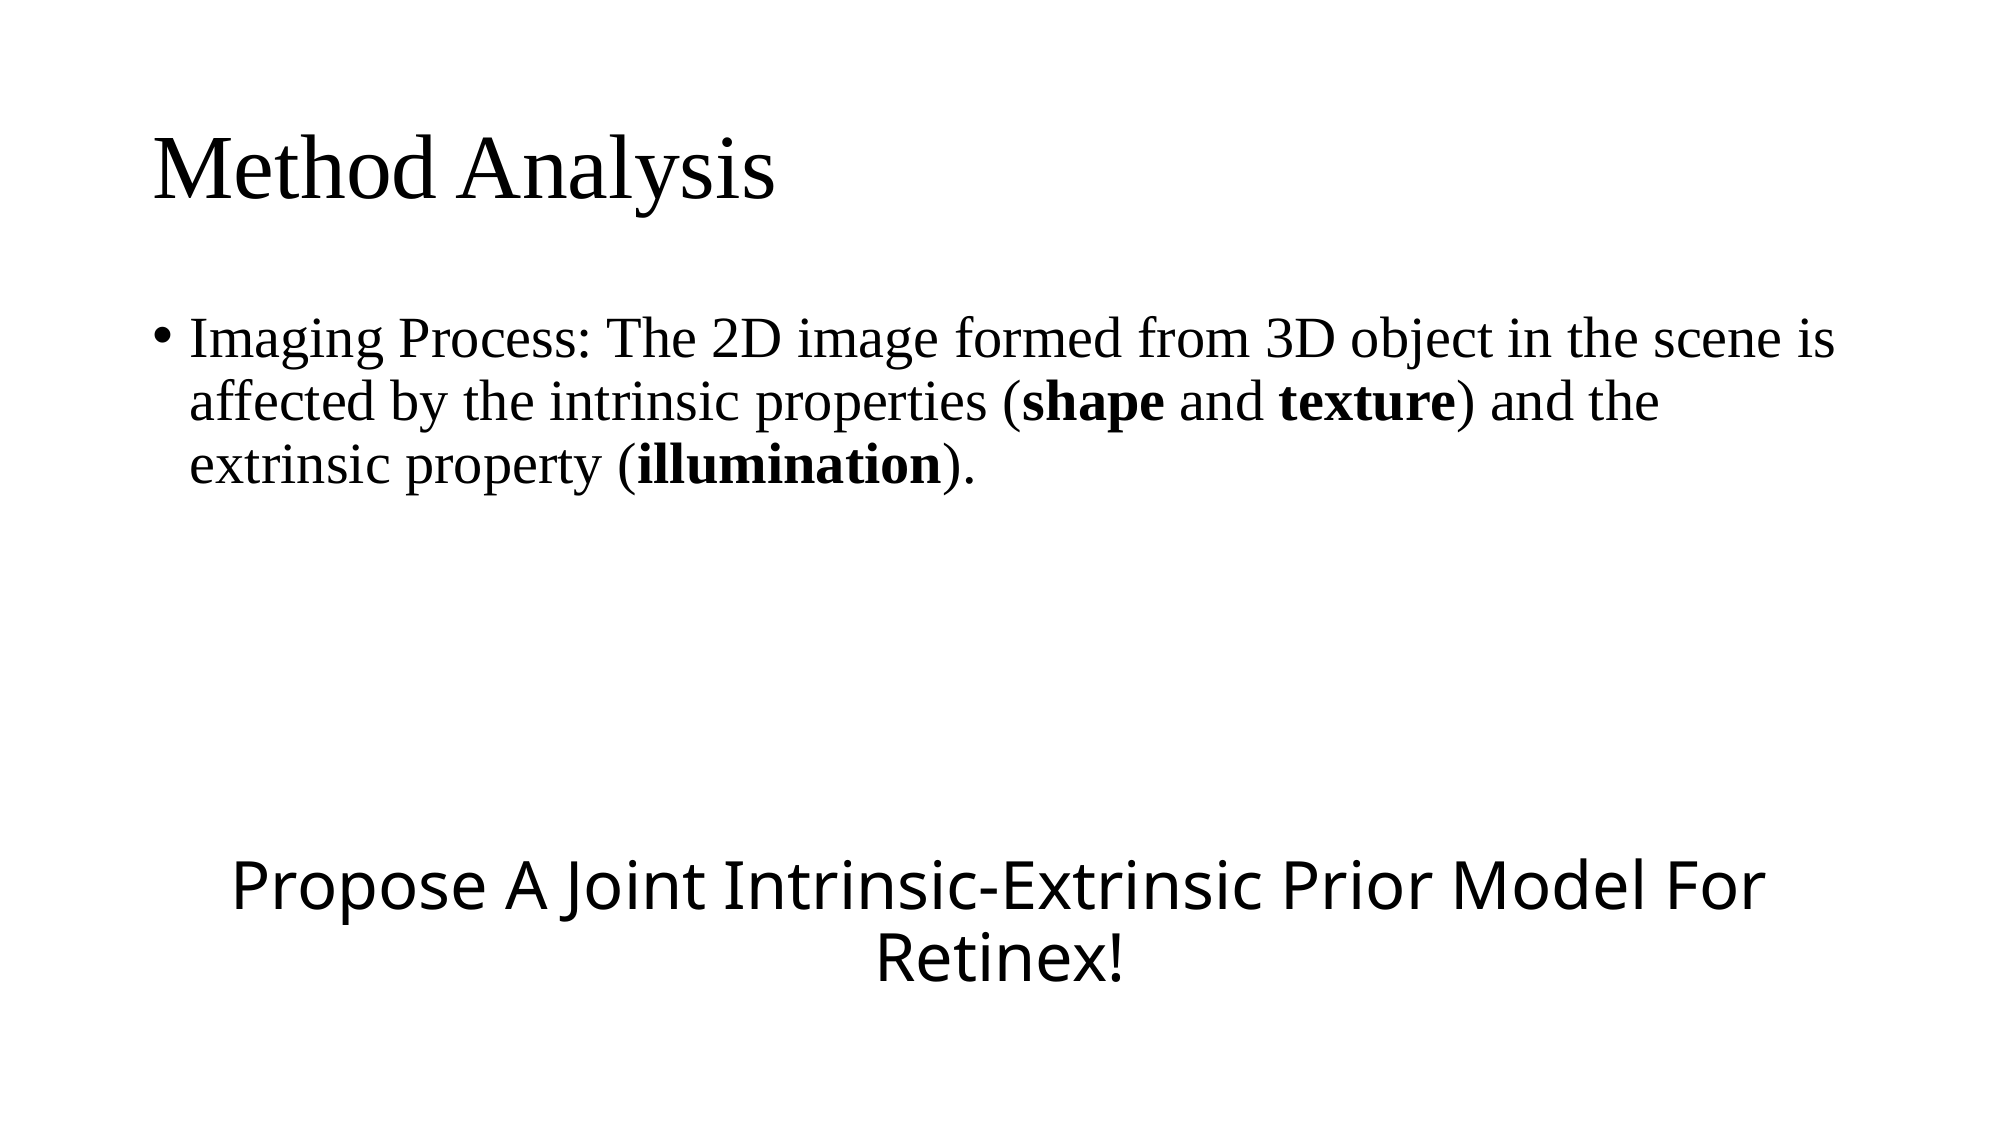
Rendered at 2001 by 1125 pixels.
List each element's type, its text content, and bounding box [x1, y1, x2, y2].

list Imaging Process: The 2D image formed from 3D object in the scene is affected by the intrinsic properties (shape and texture) and the extrinsic property (illumination). Propose A Joint Intrinsic-Extrinsic Prior Model For Retinex! [137, 299, 1863, 1014]
title Method Analysis [137, 59, 1863, 278]
